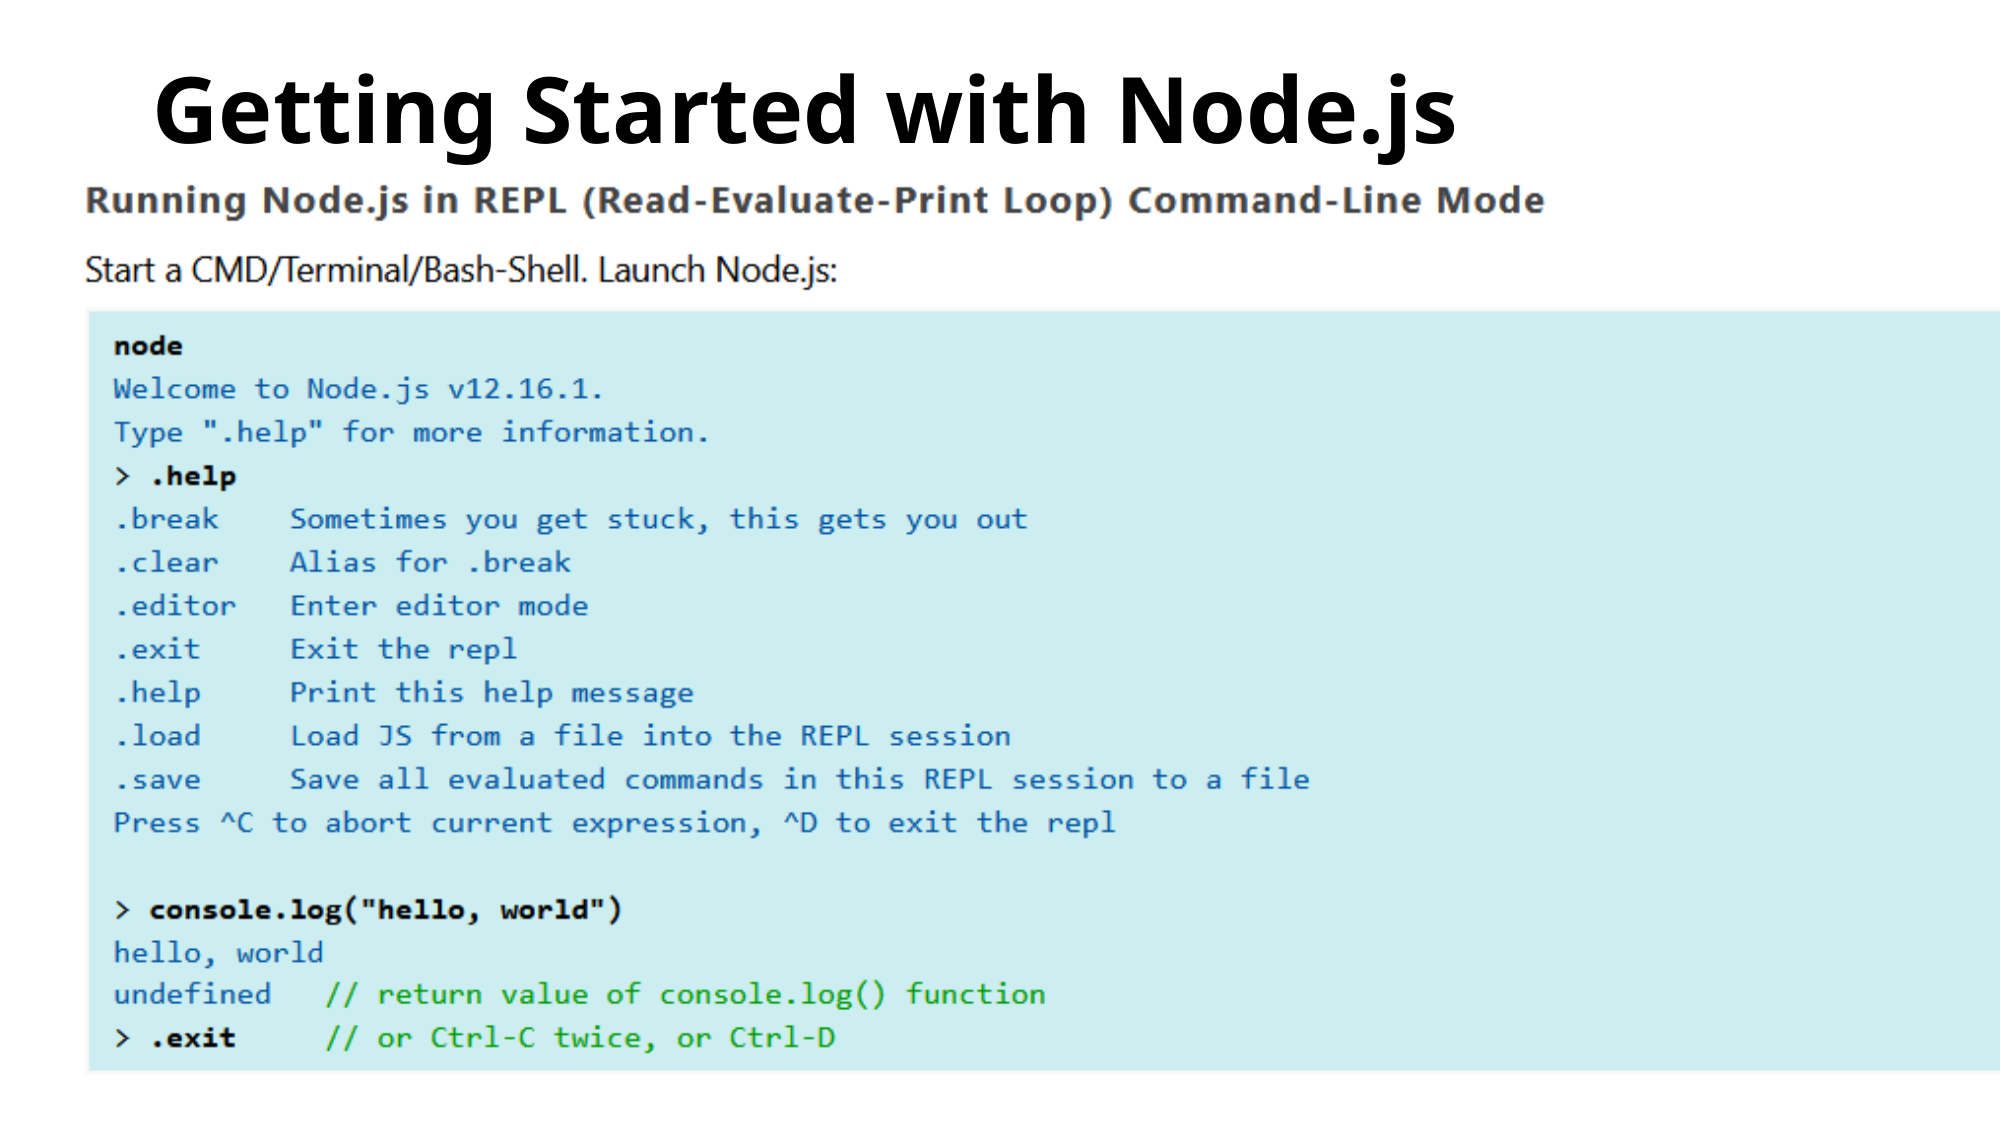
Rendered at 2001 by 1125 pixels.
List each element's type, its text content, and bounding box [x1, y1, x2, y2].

title Getting Started with Node.js [137, 59, 1863, 168]
picture [63, 168, 2000, 1085]
